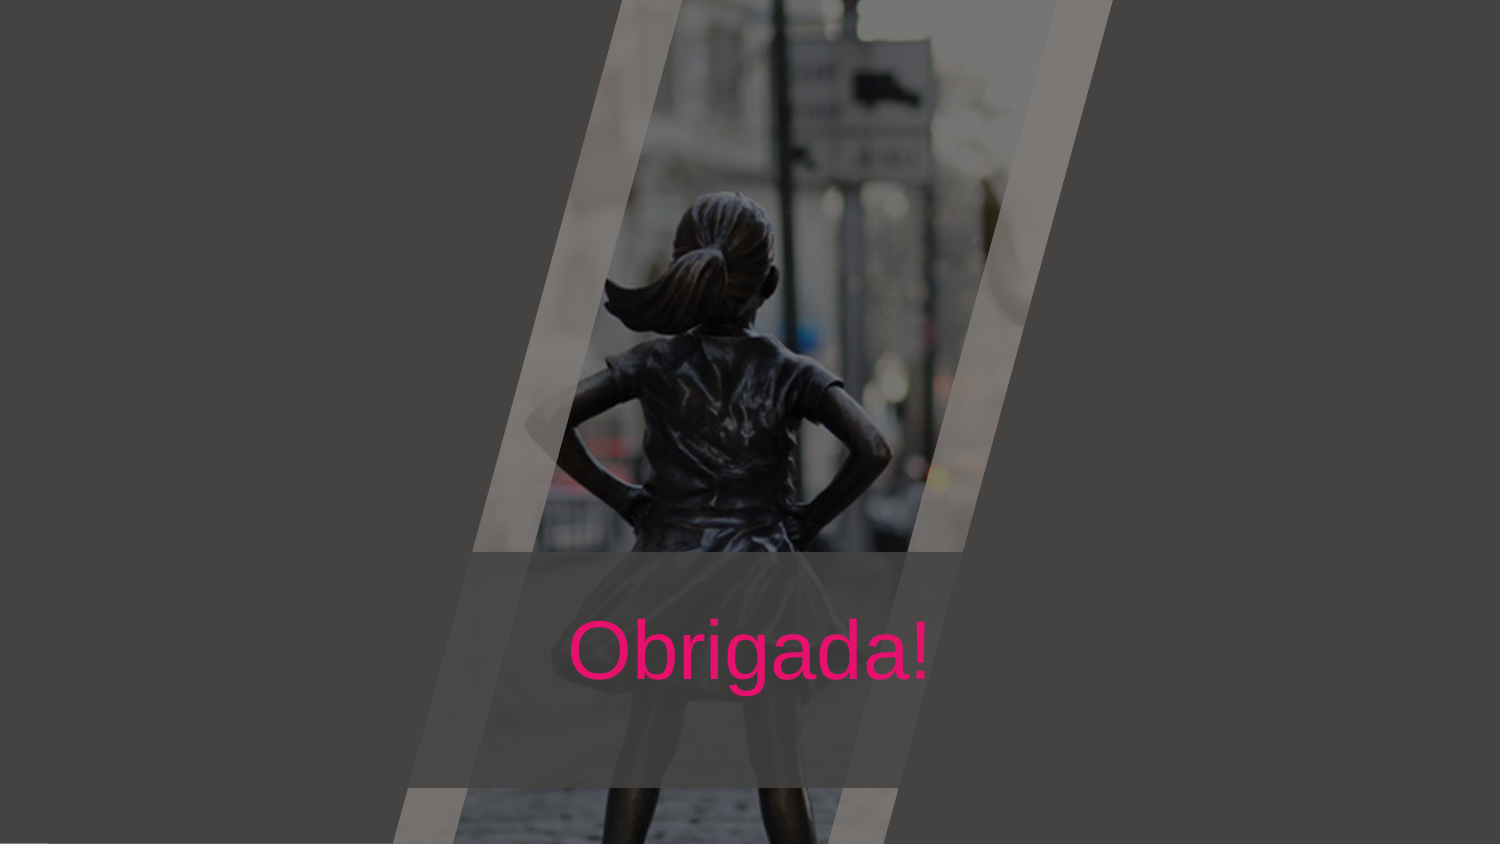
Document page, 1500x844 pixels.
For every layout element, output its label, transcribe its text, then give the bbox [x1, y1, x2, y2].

picture [533, 0, 1057, 551]
picture [453, 788, 842, 844]
list Obrigada! [0, 599, 1500, 694]
